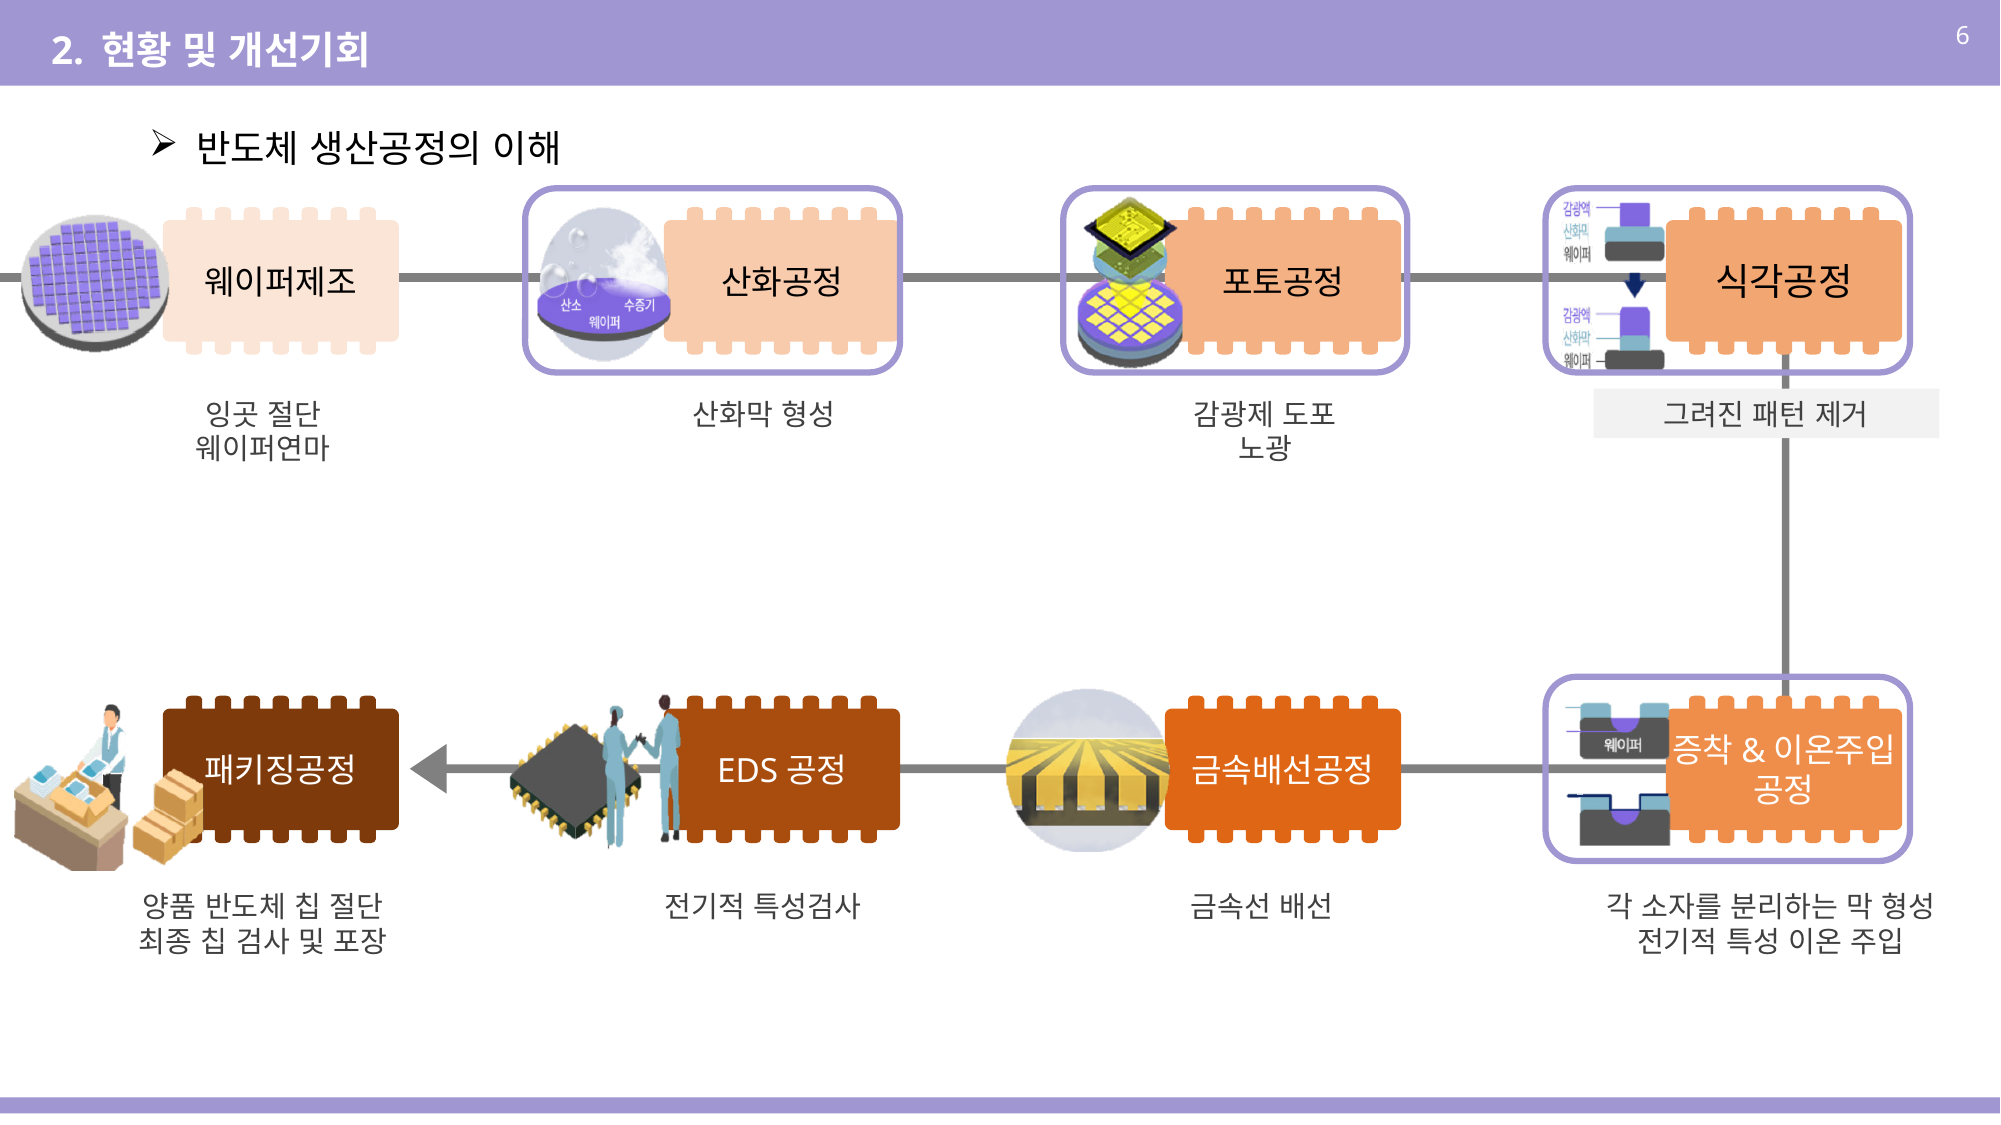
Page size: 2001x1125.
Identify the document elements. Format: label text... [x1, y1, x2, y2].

text_box [1077, 187, 1409, 273]
text_box [527, 187, 902, 273]
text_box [589, 880, 936, 967]
picture [526, 205, 671, 364]
text_box 금속배선공정 [1171, 794, 1403, 845]
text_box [0, 273, 1790, 794]
text_box 6 [1534, 12, 1985, 73]
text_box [90, 388, 437, 475]
text_box 웨이퍼제조 [182, 206, 401, 273]
picture [990, 678, 1171, 856]
picture [20, 197, 182, 375]
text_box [591, 388, 938, 475]
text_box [1089, 880, 1435, 967]
text_box [1544, 187, 1912, 374]
text_box [1560, 675, 1912, 862]
text_box [0, 0, 2000, 87]
picture [507, 689, 685, 867]
picture [1074, 192, 1198, 371]
picture [1501, 680, 1689, 858]
text_box 그려진 패턴 제거 [1790, 388, 1940, 439]
text_box 패키징공정 [206, 794, 401, 845]
text_box 반도체 생산공정의 이해 [134, 118, 1866, 178]
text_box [1588, 880, 1954, 1003]
picture [6, 699, 206, 877]
text_box 2. 현황 및 개선기회 [35, 23, 1825, 81]
picture [1557, 194, 1697, 372]
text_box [1092, 388, 1439, 475]
text_box [0, 1096, 2000, 1114]
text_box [90, 880, 437, 967]
text_box [1062, 194, 1074, 273]
text_box EDS공정 [685, 794, 902, 845]
